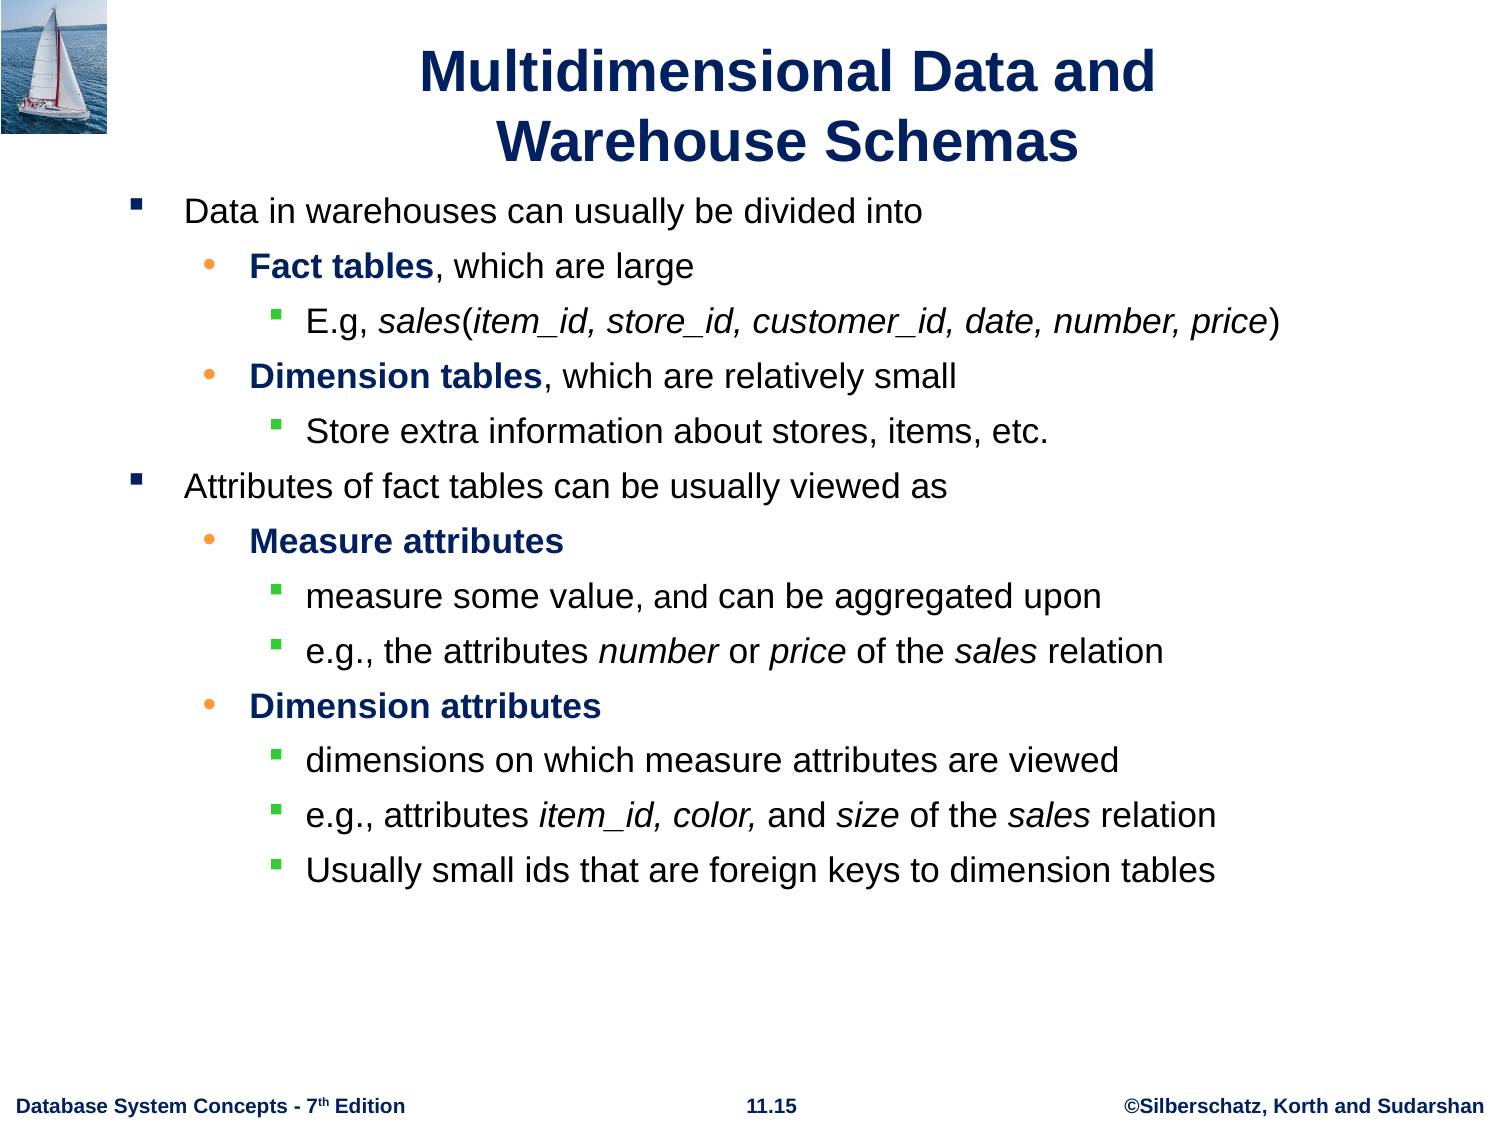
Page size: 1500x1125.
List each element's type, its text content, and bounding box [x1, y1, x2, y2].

picture [1, 0, 107, 134]
list Data in warehouses can usually be divided into Fact tables, which are large E.g, sales(item_id, store_id, customer_id, date, number, price) Dimension tables, which are relatively small Store extra information about stores, items, etc. Attributes of fact tables can be usually viewed as Measure attributes measure some value, and can be aggregated upon e.g., the attributes number or price of the sales relation Dimension attributes dimensions on which measure attributes are viewed e.g., attributes item_id, color, and size of the sales relation Usually small ids that are foreign keys to dimension tables [112, 180, 1400, 1062]
title Multidimensional Data and Warehouse Schemas [125, 18, 1452, 182]
